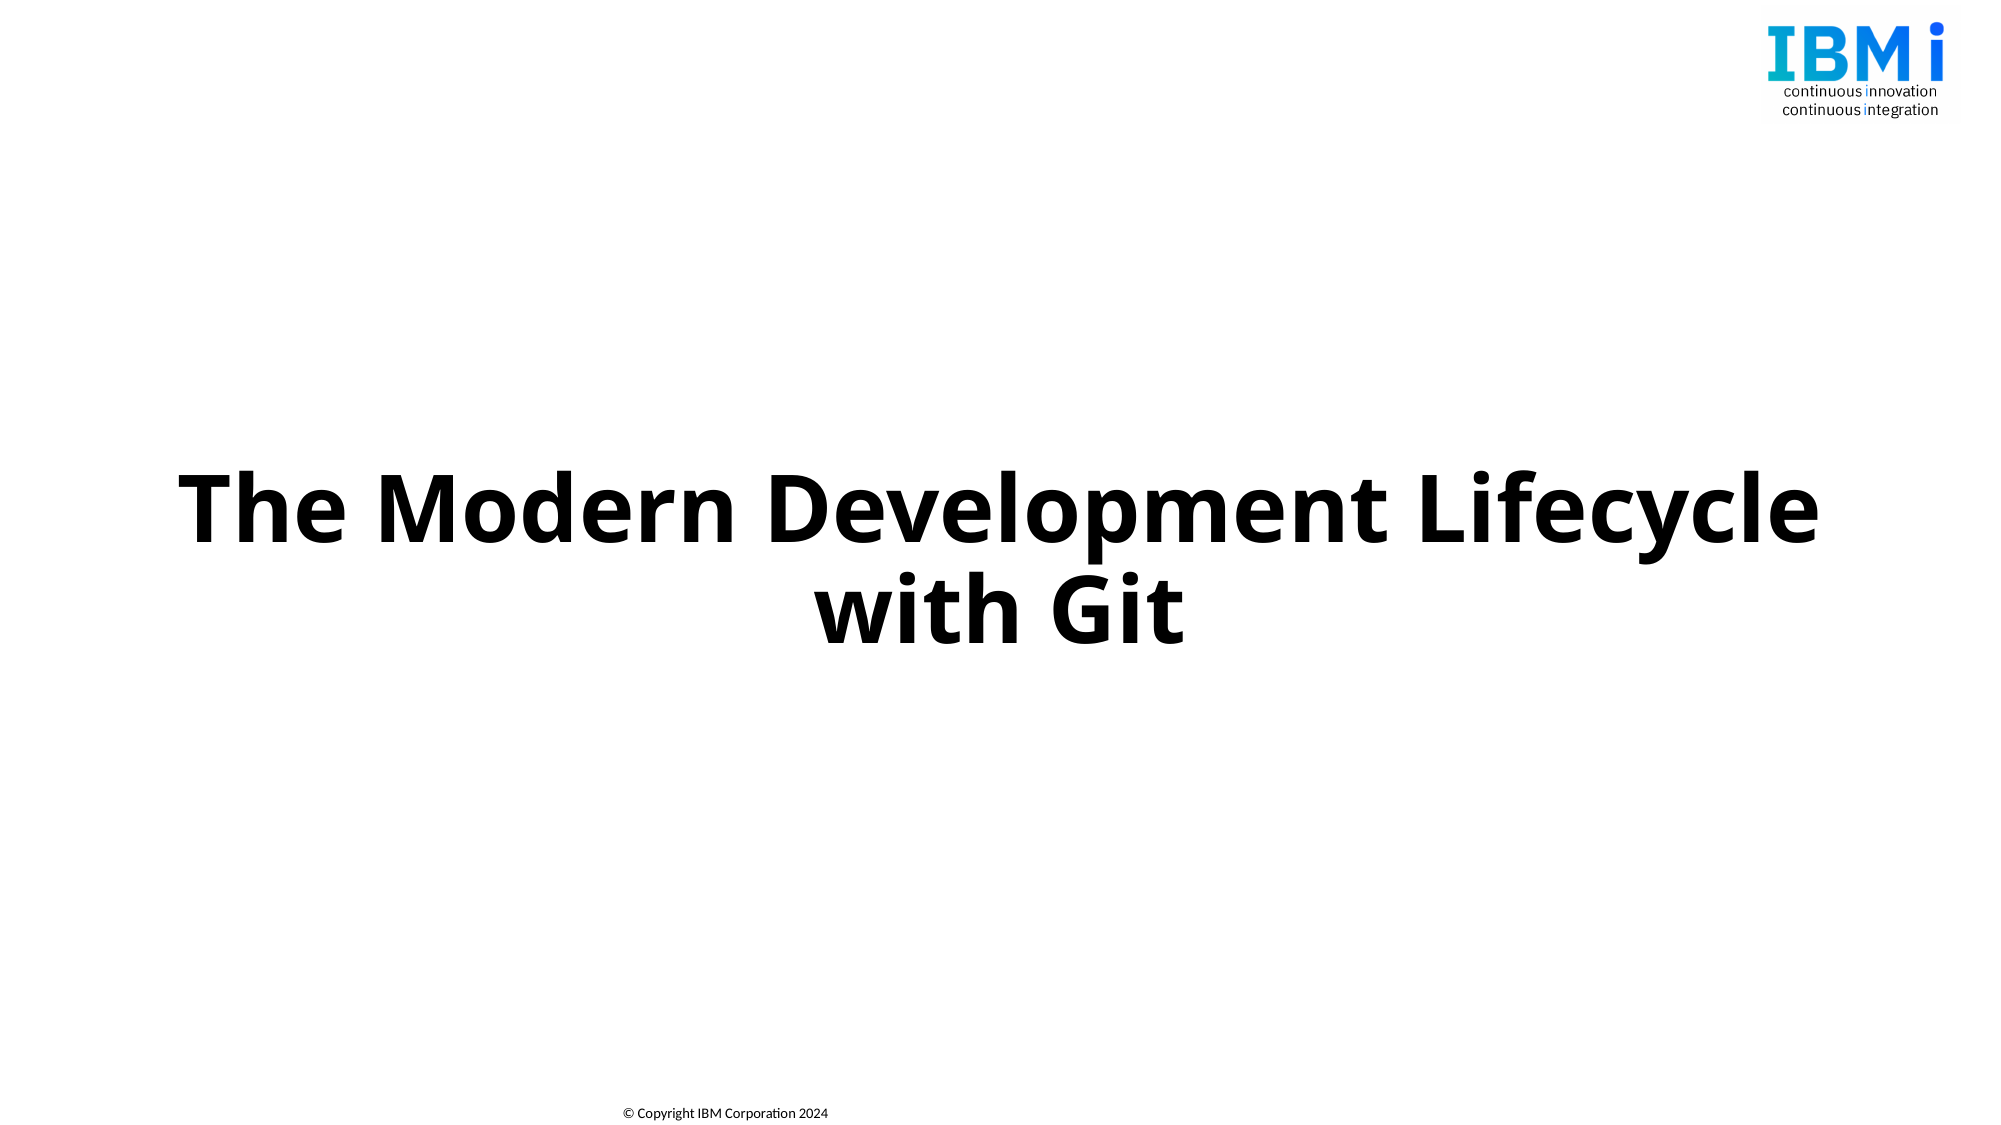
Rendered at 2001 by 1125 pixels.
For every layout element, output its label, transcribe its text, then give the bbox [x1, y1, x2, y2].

title The Modern Development Lifecycle with Git [162, 526, 1838, 599]
picture [1761, 5, 1961, 124]
